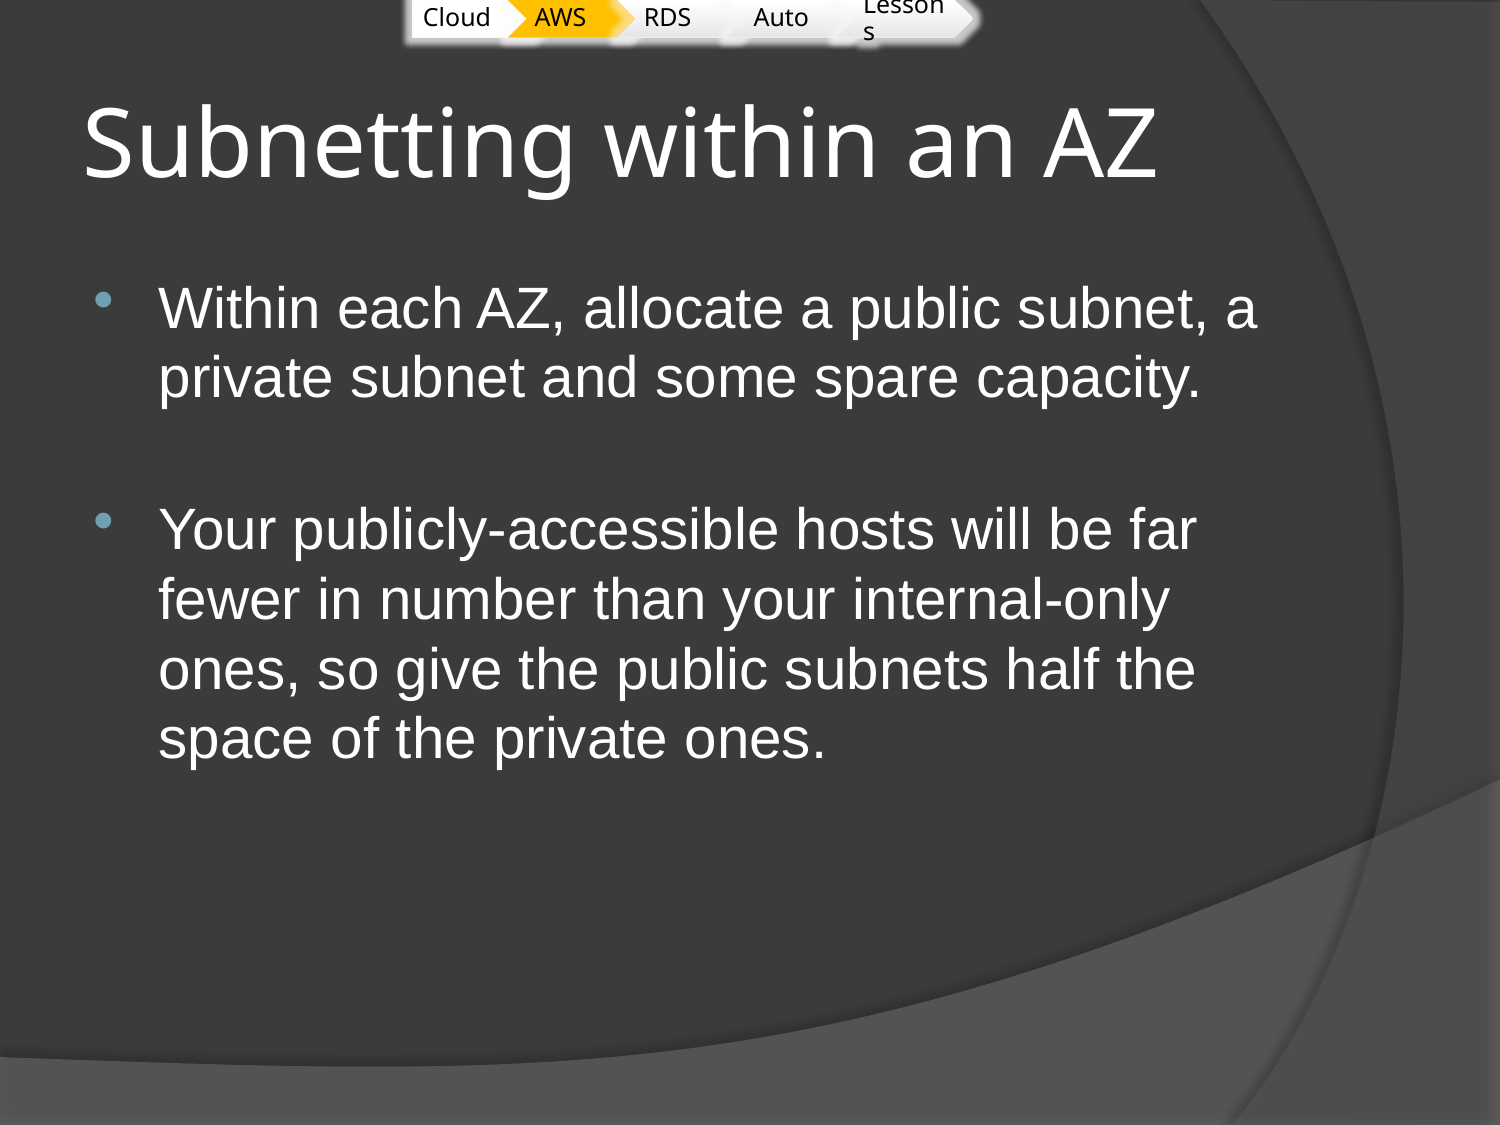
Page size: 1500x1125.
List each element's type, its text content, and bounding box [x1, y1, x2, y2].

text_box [412, 0, 988, 38]
list Within each AZ, allocate a public subnet, a private subnet and some spare capacity. Your publicly-accessible hosts will be far fewer in number than your internal-only ones, so give the public subnets half the space of the private ones. [75, 262, 1300, 1005]
title Subnetting within an AZ [75, 45, 1300, 233]
